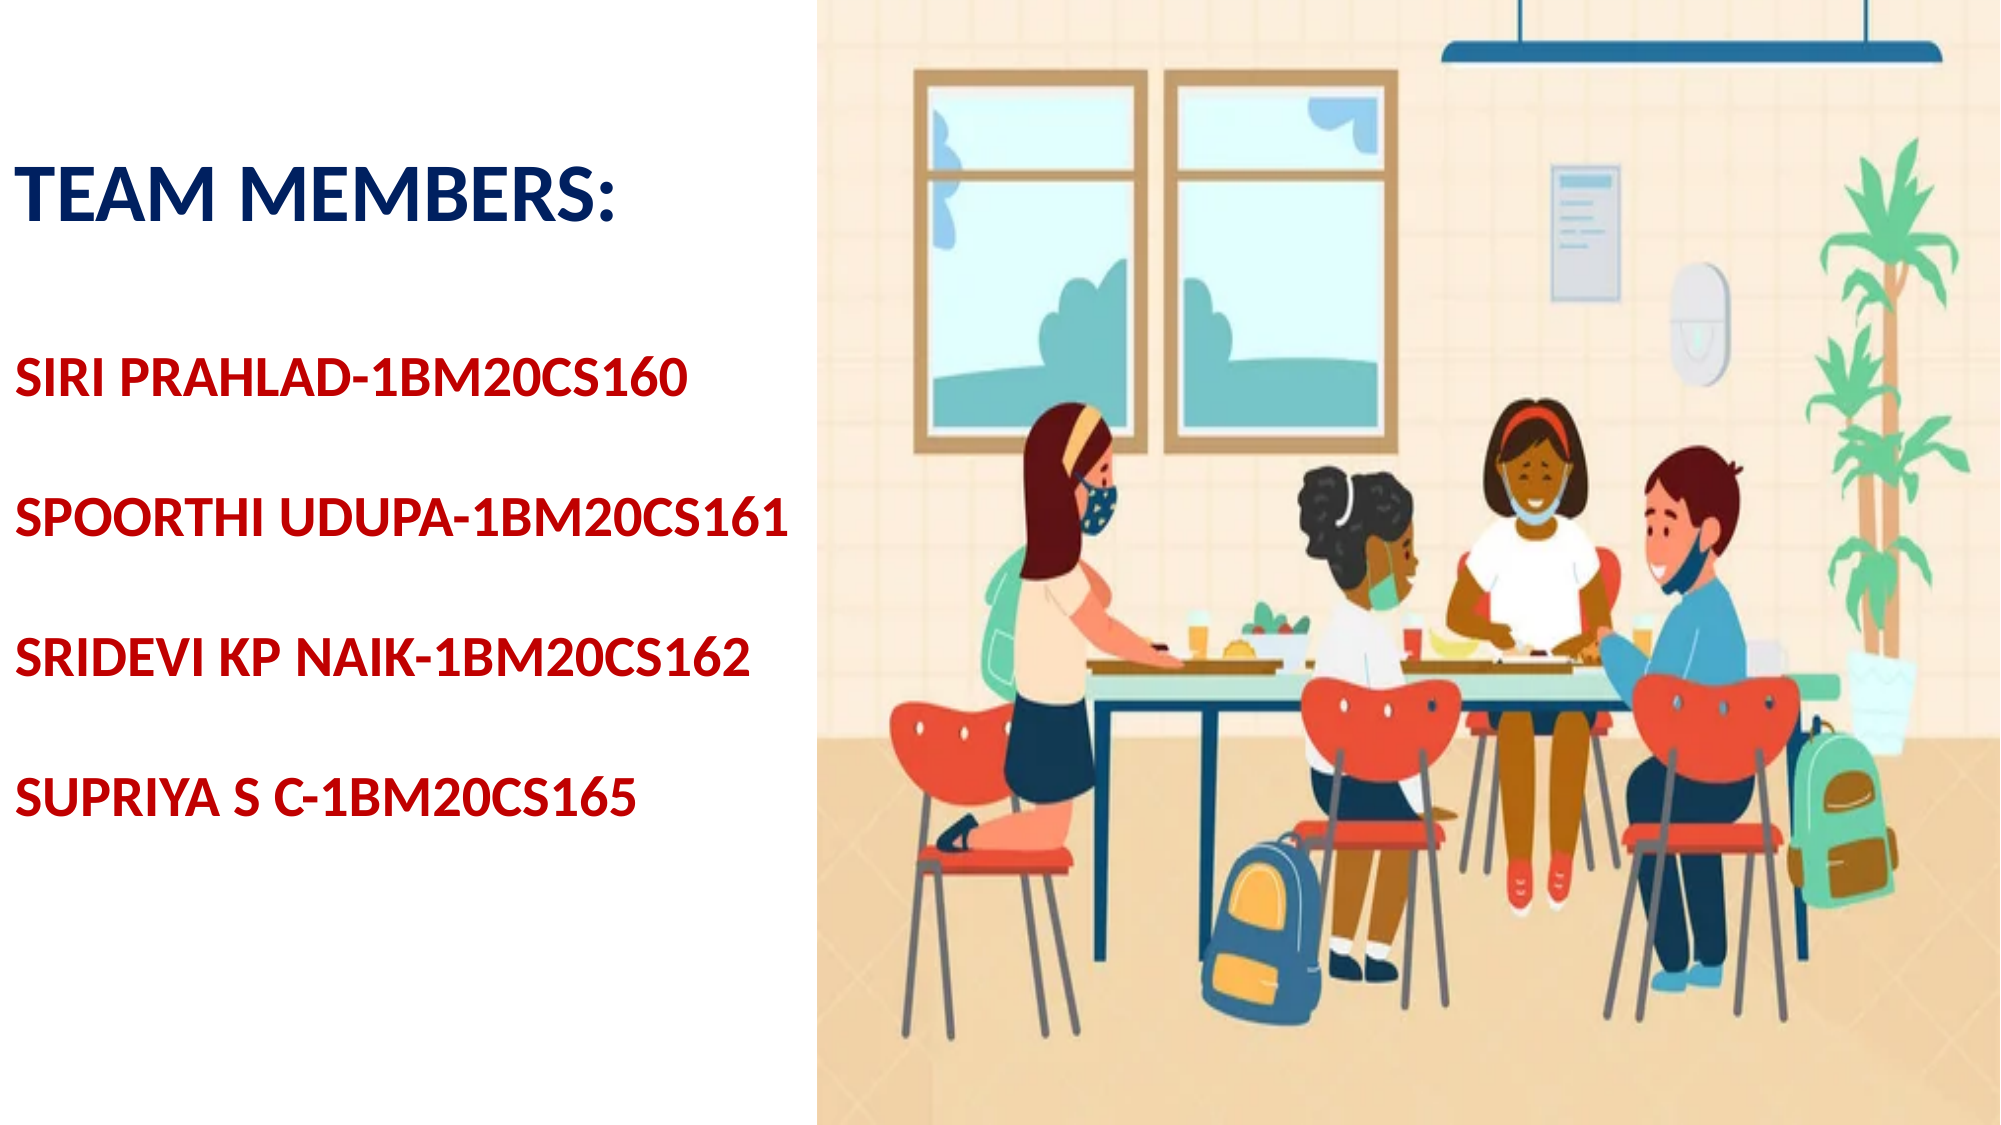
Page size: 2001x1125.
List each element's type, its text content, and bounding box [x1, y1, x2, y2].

picture [817, 0, 2000, 1125]
text_box TEAM MEMBERS: SIRI PRAHLAD-1BM20CS160 SPOORTHI UDUPA-1BM20CS161 SRIDEVI KP NAIK-1BM20CS162 SUPRIYA S C-1BM20CS165 [0, 130, 817, 836]
